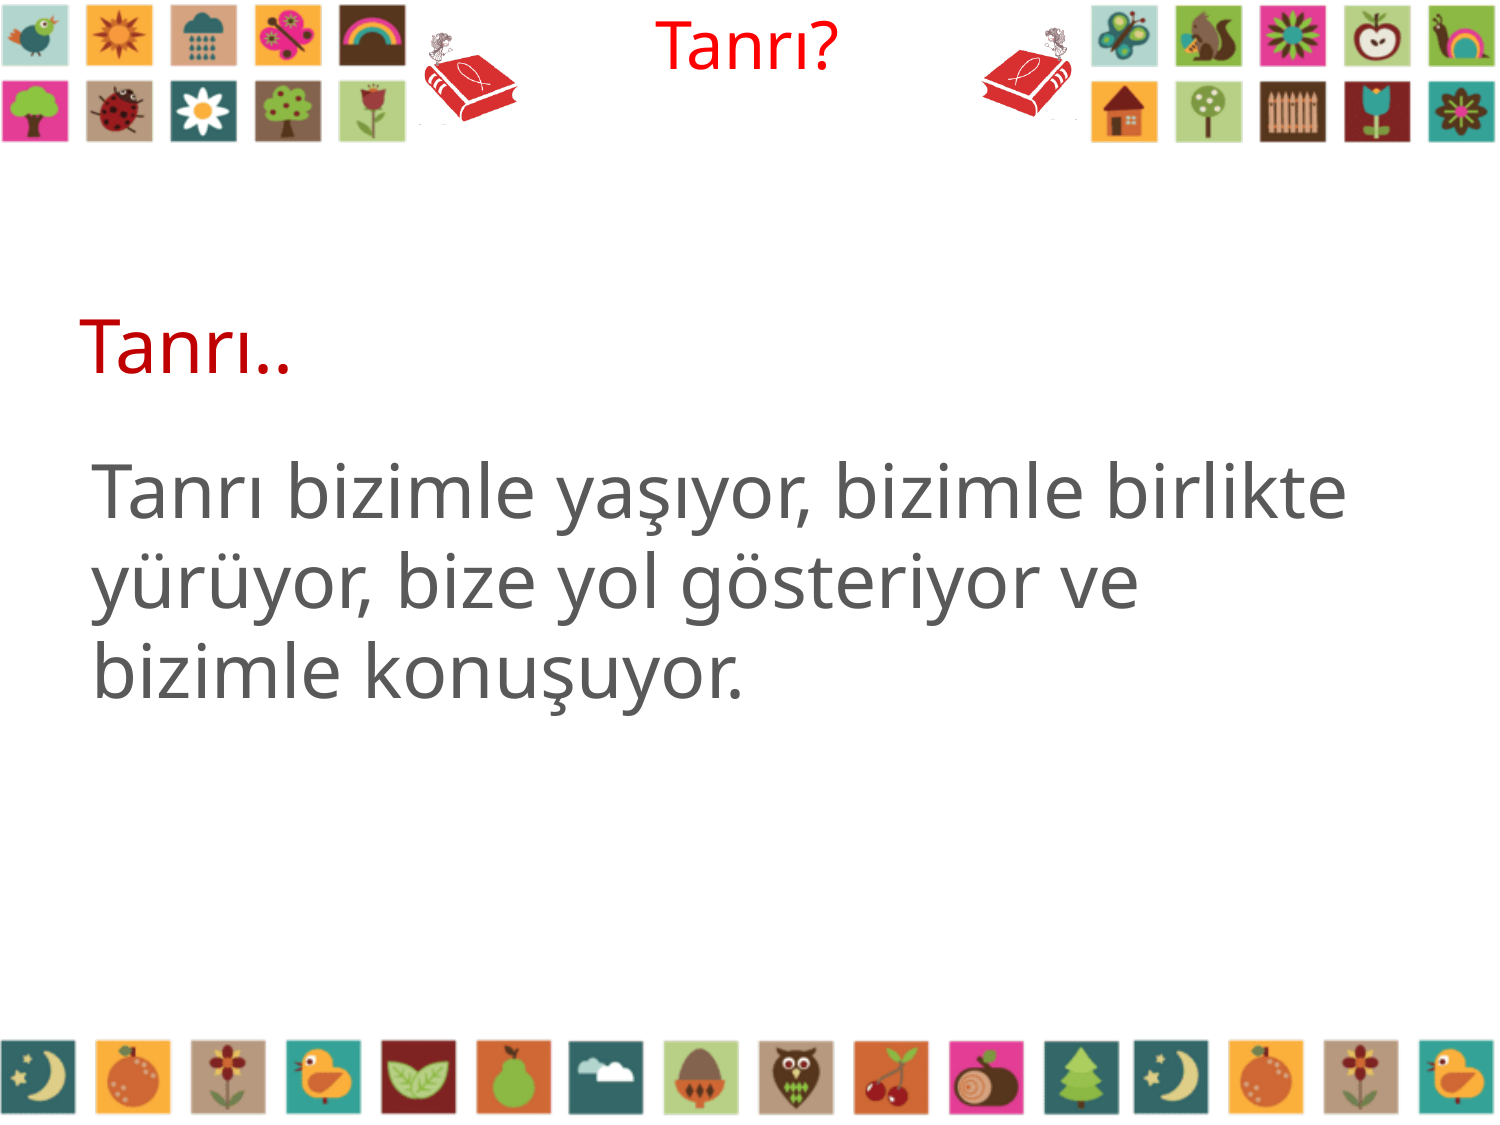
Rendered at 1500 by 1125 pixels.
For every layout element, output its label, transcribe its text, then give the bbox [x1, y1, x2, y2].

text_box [0, 1028, 1500, 1118]
picture [0, 3, 550, 150]
text_box Tanrı.. [64, 290, 1412, 396]
text_box Tanrı? [414, 0, 1080, 91]
picture [950, 3, 1500, 150]
text_box Tanrı bizimle yaşıyor, bizimle birlikte yürüyor, bize yol gösteriyor ve bizimle konuşuyor. [76, 436, 1424, 722]
